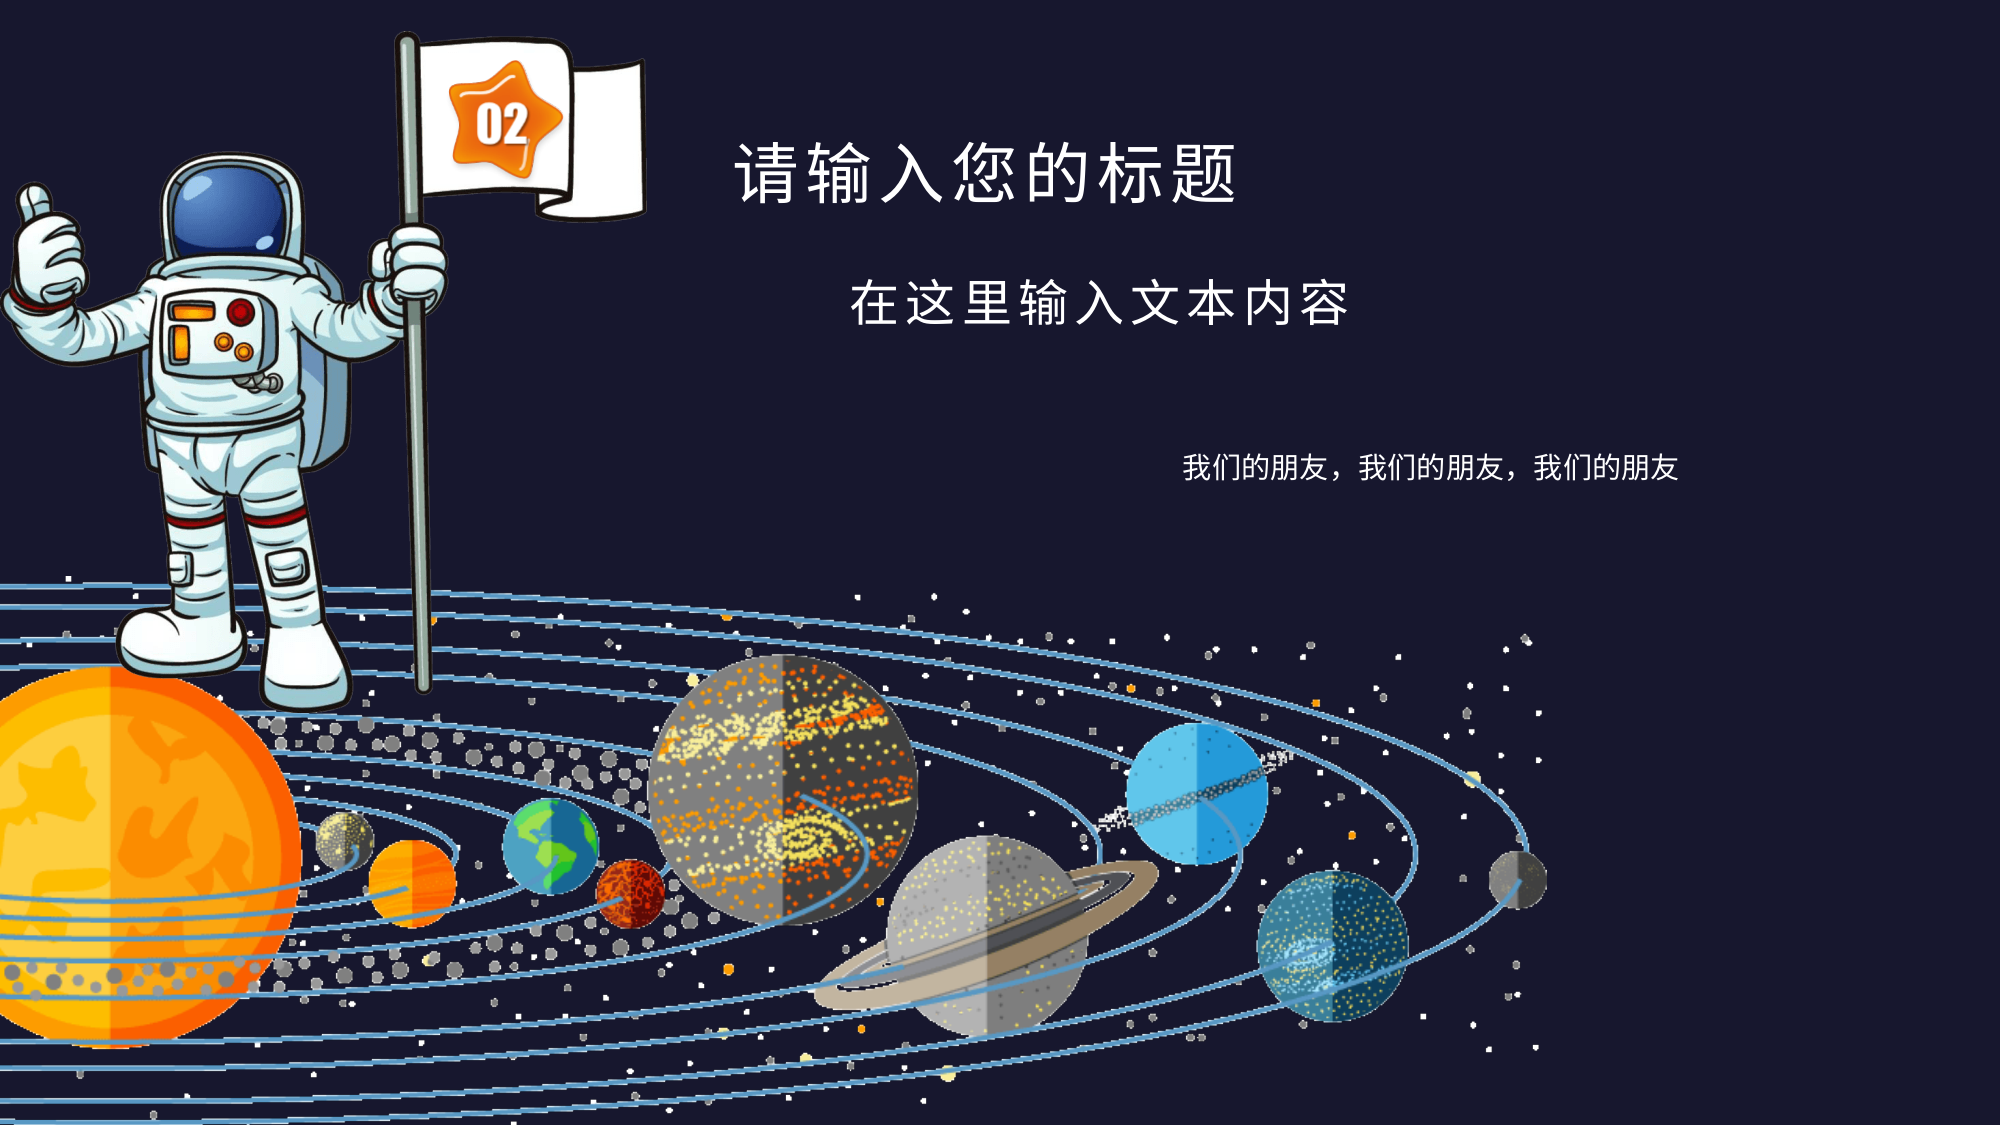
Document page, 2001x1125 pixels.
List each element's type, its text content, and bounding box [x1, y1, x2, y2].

text_box 请输入您的标题 在这里输入文本内容 [717, 124, 1462, 339]
text_box 我们的朋友，我们的朋友，我们的朋友 [1078, 441, 1695, 492]
picture [0, 31, 1547, 1125]
